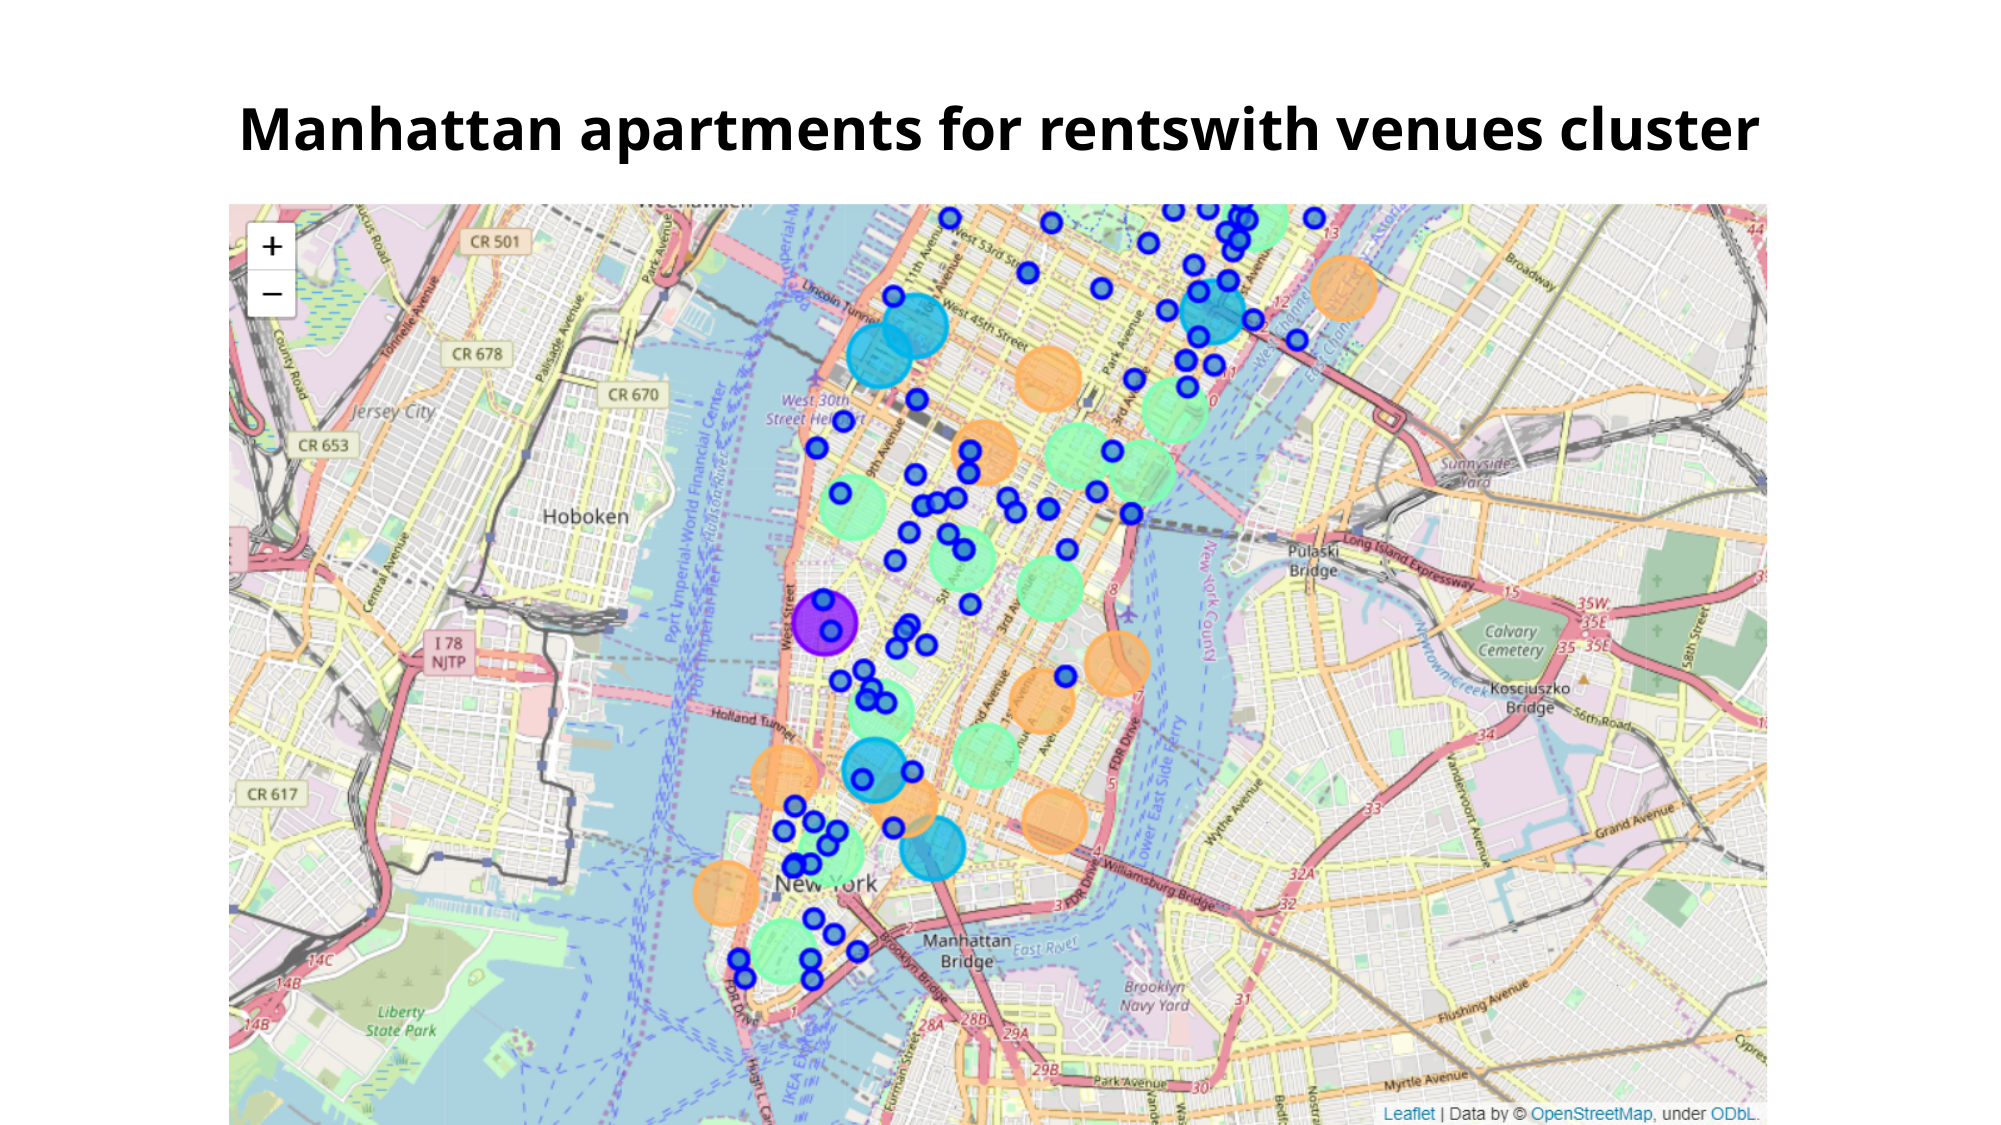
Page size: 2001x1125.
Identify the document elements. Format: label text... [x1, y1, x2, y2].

title Manhattan apartments for rentswith venues cluster [137, 59, 1863, 204]
picture [229, 203, 1771, 1125]
